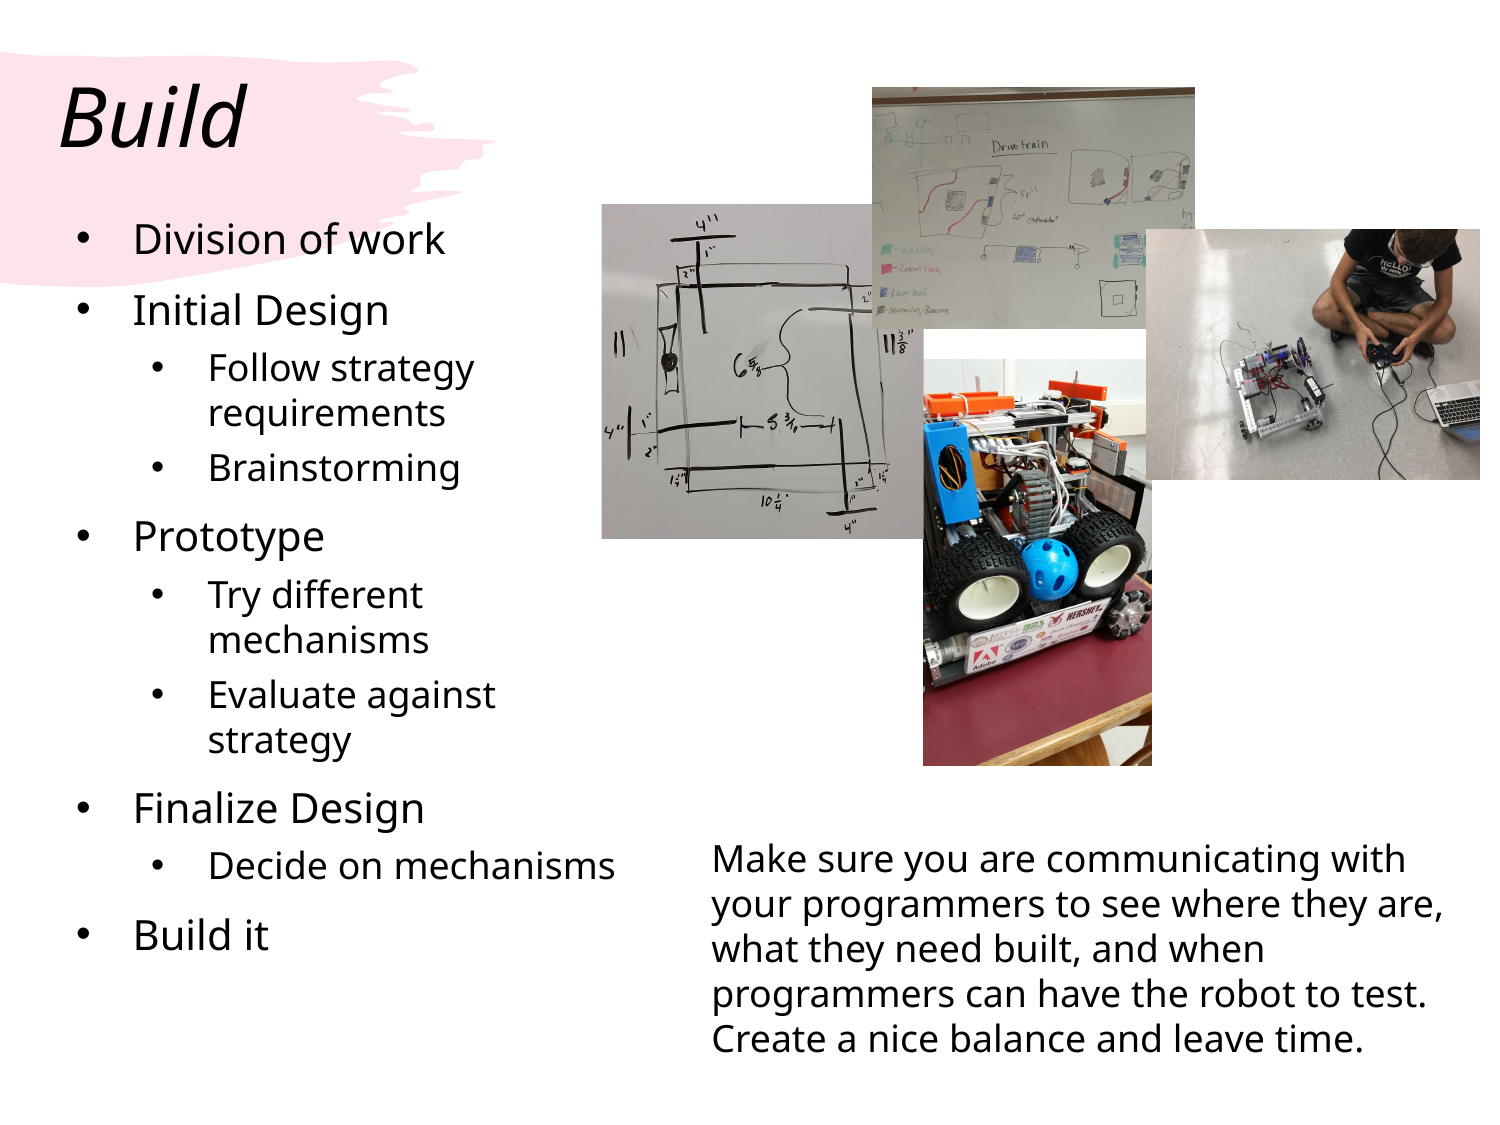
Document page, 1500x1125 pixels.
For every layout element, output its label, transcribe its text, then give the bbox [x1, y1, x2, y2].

title Build [42, 59, 1464, 182]
picture [601, 87, 1481, 766]
text_box Make sure you are communicating with your programmers to see where they are, what they need built, and when programmers can have the robot to test. Create a nice balance and leave time. [696, 820, 1473, 1066]
list Division of work Initial Design Follow strategy requirements Brainstorming Prototype Try different mechanisms Evaluate against strategy Finalize Design Decide on mechanisms Build it [42, 204, 663, 1030]
